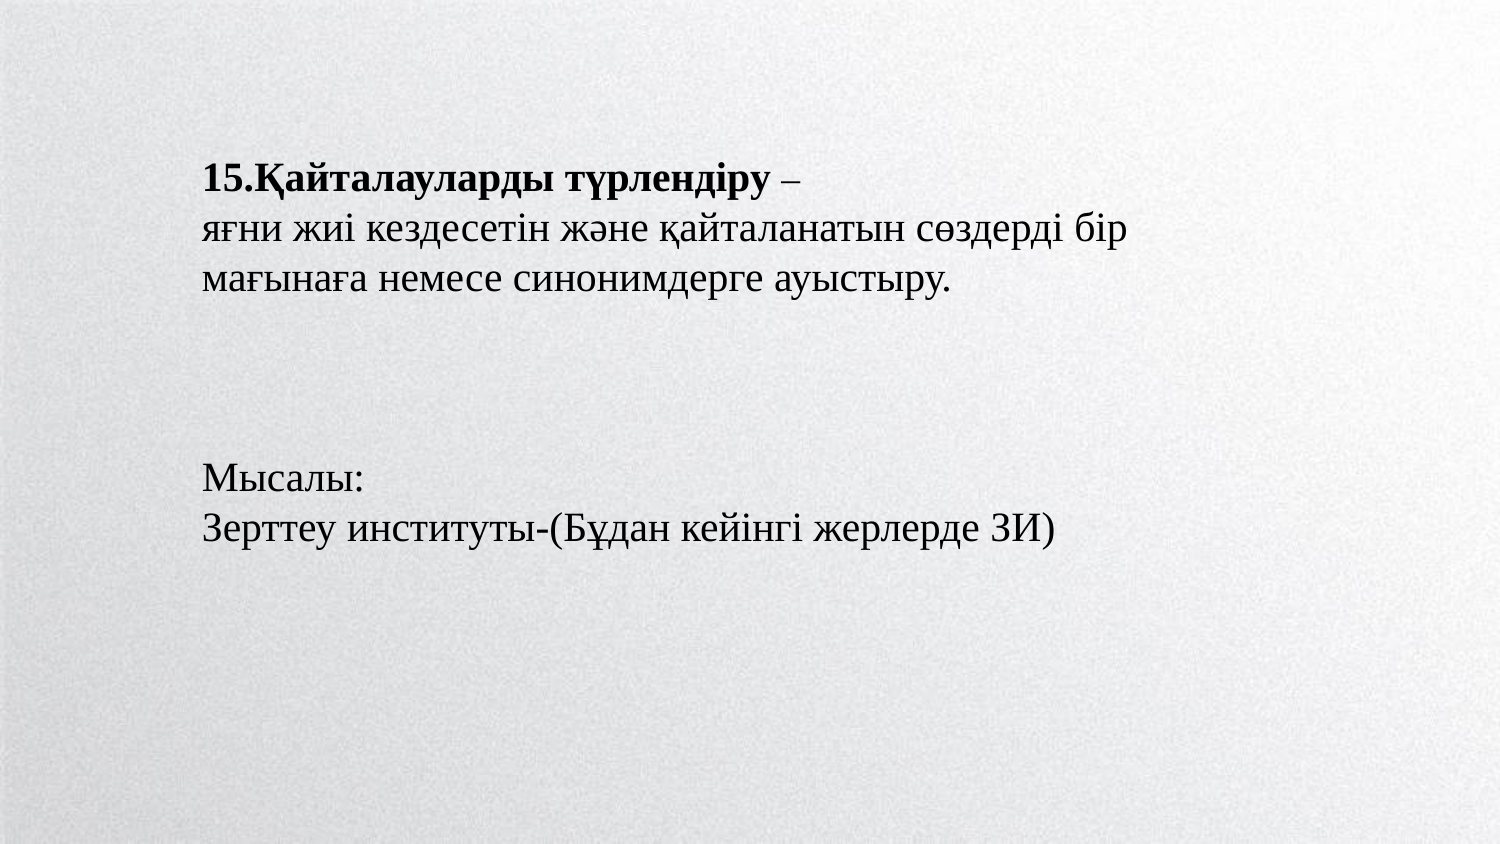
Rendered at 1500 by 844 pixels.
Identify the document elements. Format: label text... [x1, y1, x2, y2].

text_box 15.Қайталауларды түрлендіру – яғни жиі кездесетін және қайталанатын сөздерді бір мағынаға немесе синонимдерге ауыстыру. Мысалы: Зерттеу институты-(Бұдан кейінгі жерлерде ЗИ) [187, 141, 1269, 557]
picture [0, 0, 1500, 844]
